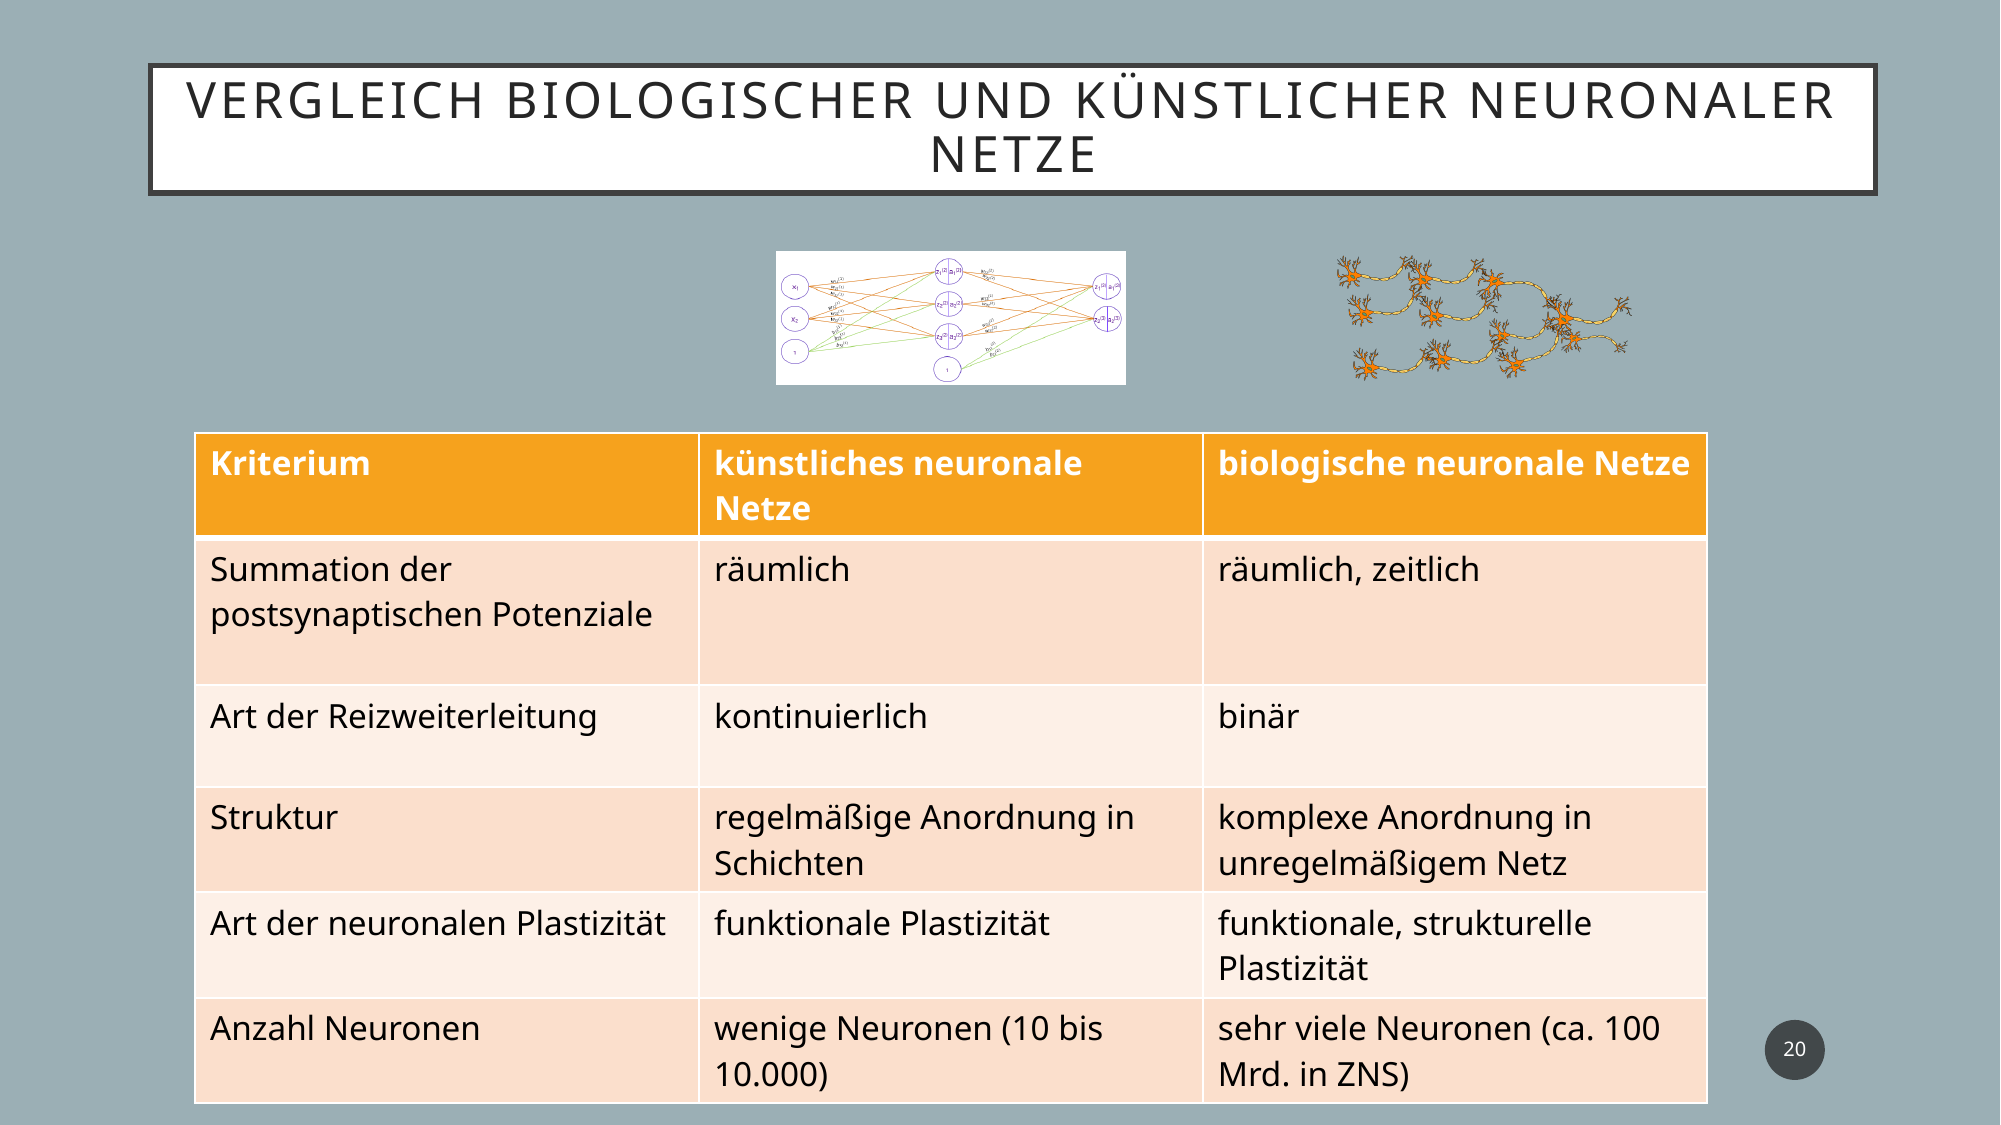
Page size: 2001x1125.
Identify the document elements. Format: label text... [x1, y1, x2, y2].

table_cell räumlich [700, 541, 1202, 684]
table_cell Summation der postsynaptischen Potenziale [196, 541, 698, 684]
table_cell regelmäßige Anordnung in Schichten [700, 788, 1202, 891]
table_header Kriterium [196, 434, 698, 535]
slide_number 20 [1764, 1019, 1825, 1080]
table_cell binär [1204, 686, 1706, 786]
text_box Vergleich biologischer und künstlicher neuronaler Netze [150, 65, 1876, 193]
table_cell Anzahl Neuronen [196, 999, 698, 1102]
table_cell funktionale, strukturelle Plastizität [1204, 893, 1706, 997]
table_cell Art der neuronalen Plastizität [196, 893, 698, 997]
table_cell räumlich, zeitlich [1204, 541, 1706, 684]
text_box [1337, 254, 1632, 382]
table_cell wenige Neuronen (10 bis 10.000) [700, 999, 1202, 1102]
table_cell Struktur [196, 788, 698, 891]
table_header biologische neuronale Netze [1204, 434, 1706, 535]
table_cell Art der Reizweiterleitung [196, 686, 698, 786]
table_cell sehr viele Neuronen (ca. 100 Mrd. in ZNS) [1204, 999, 1706, 1102]
table_header künstliches neuronale Netze [700, 434, 1202, 535]
picture [776, 251, 1126, 385]
table_cell funktionale Plastizität [700, 893, 1202, 997]
table_cell kontinuierlich [700, 686, 1202, 786]
table_cell komplexe Anordnung in unregelmäßigem Netz [1204, 788, 1706, 891]
